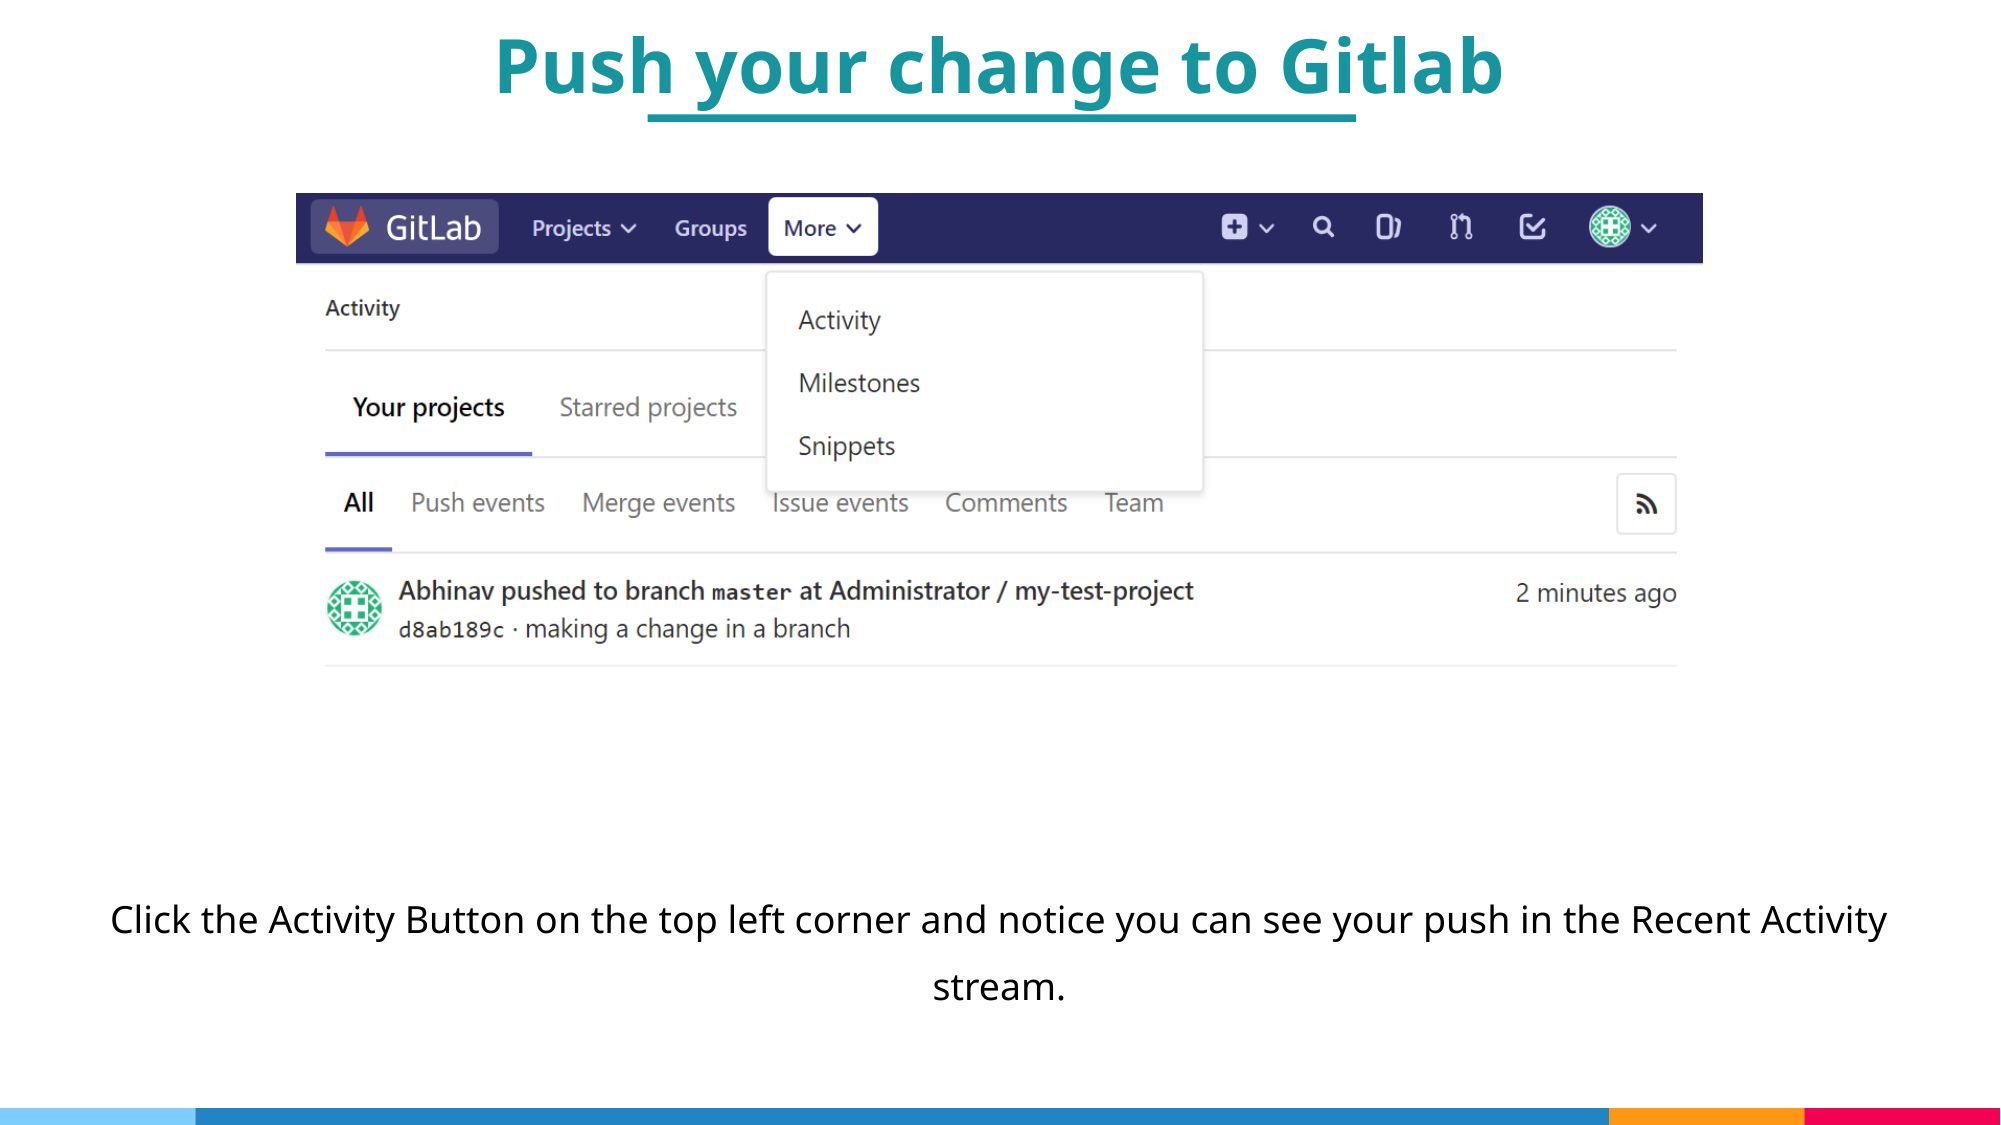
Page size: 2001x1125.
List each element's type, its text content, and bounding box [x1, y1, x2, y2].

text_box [140, 14, 1859, 123]
picture [295, 193, 1704, 670]
text_box Click the Activity Button on the top left corner and notice you can see your push in the Recent Activity stream. [53, 865, 1946, 1016]
